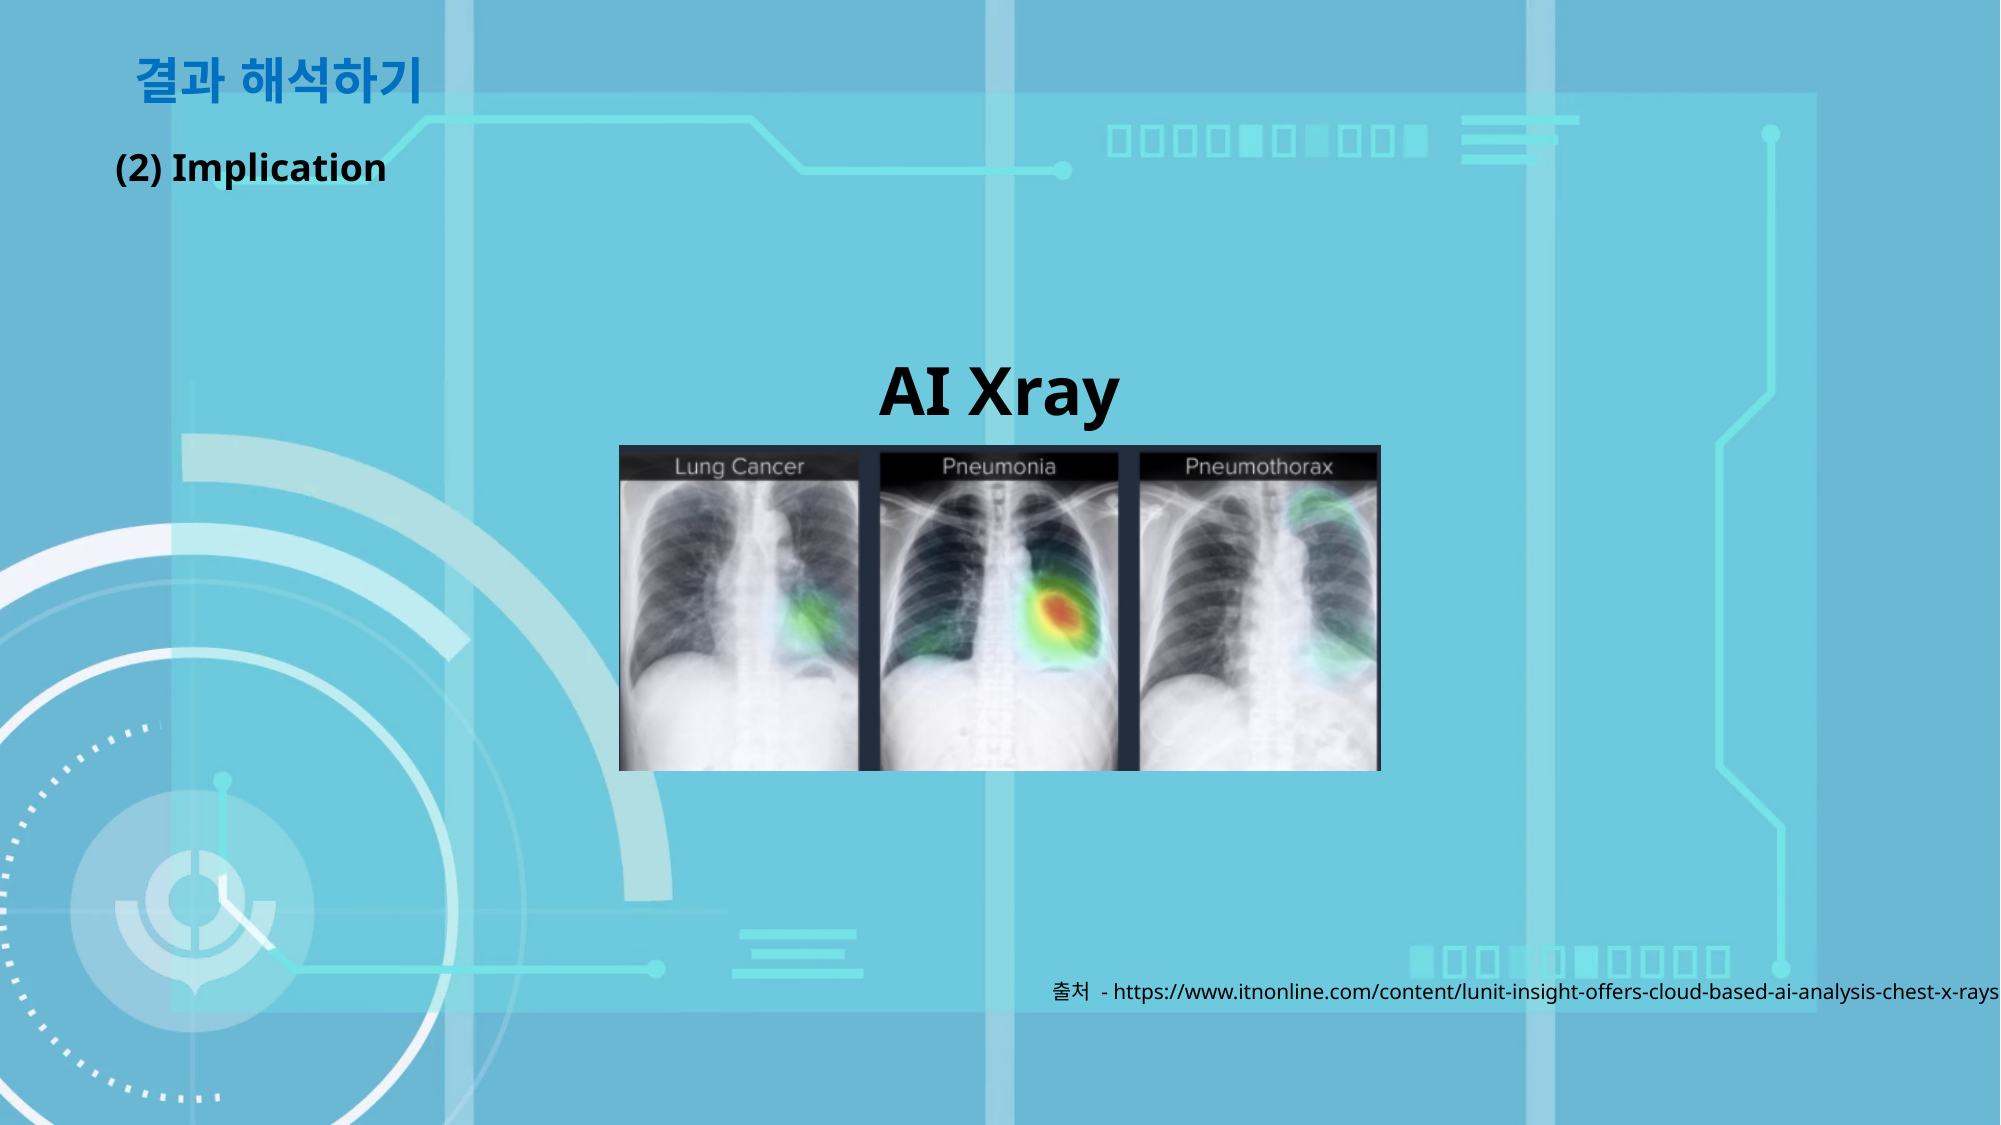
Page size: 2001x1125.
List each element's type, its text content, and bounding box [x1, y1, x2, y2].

text_box AI Xray [864, 341, 1136, 436]
picture [0, 0, 2000, 1125]
text_box 결과 해석하기 [127, 42, 433, 118]
text_box (2) Implication [107, 136, 396, 197]
text_box 출처 - https://www.itnonline.com/content/lunit-insight-offers-cloud-based-ai-analysis-chest-x-rays [1045, 970, 2000, 1011]
